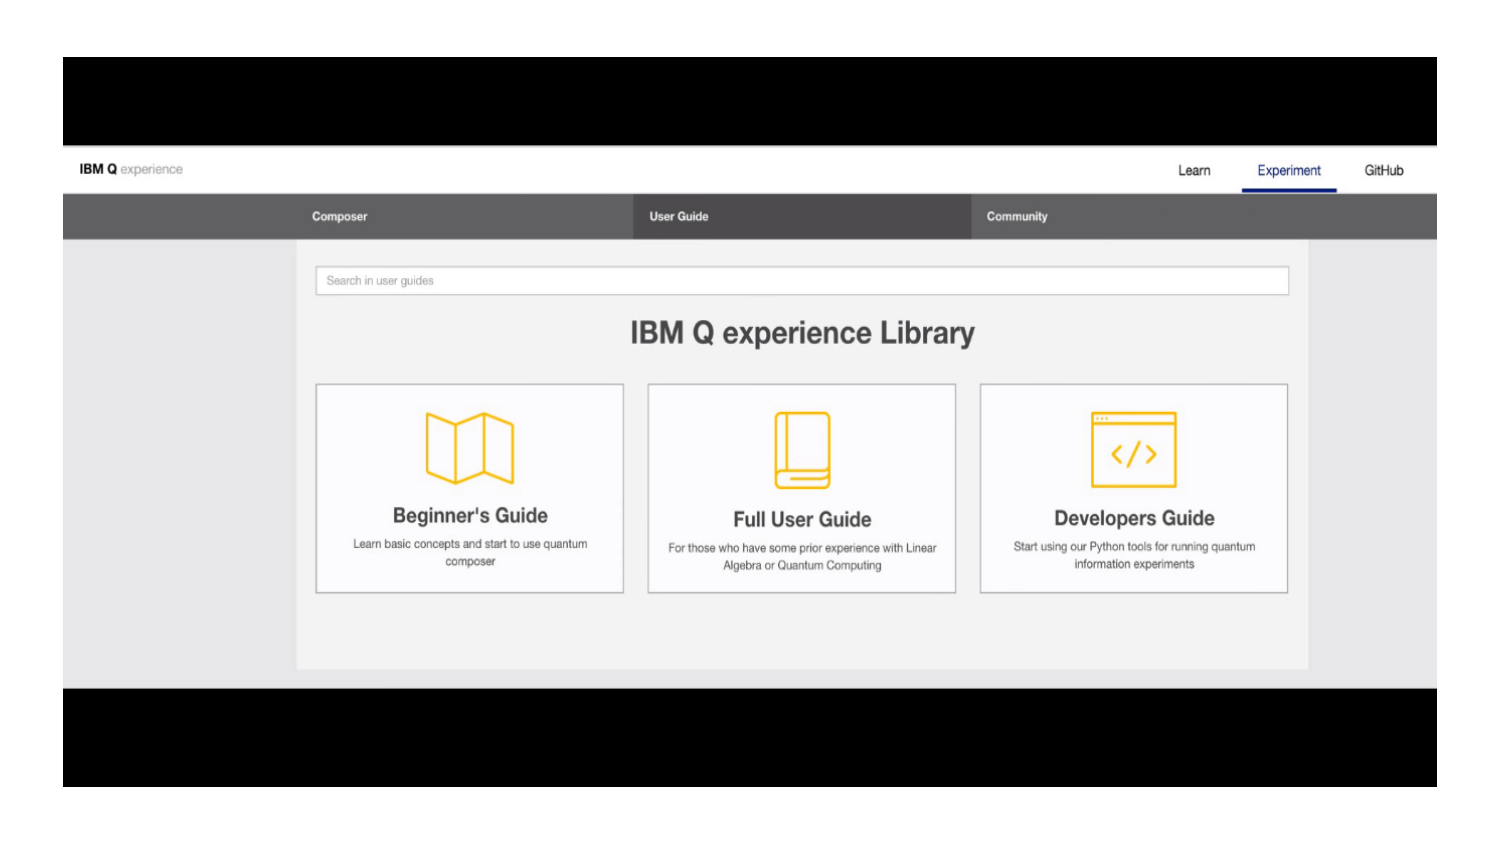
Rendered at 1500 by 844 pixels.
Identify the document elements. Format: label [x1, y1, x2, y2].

picture [62, 56, 1438, 787]
